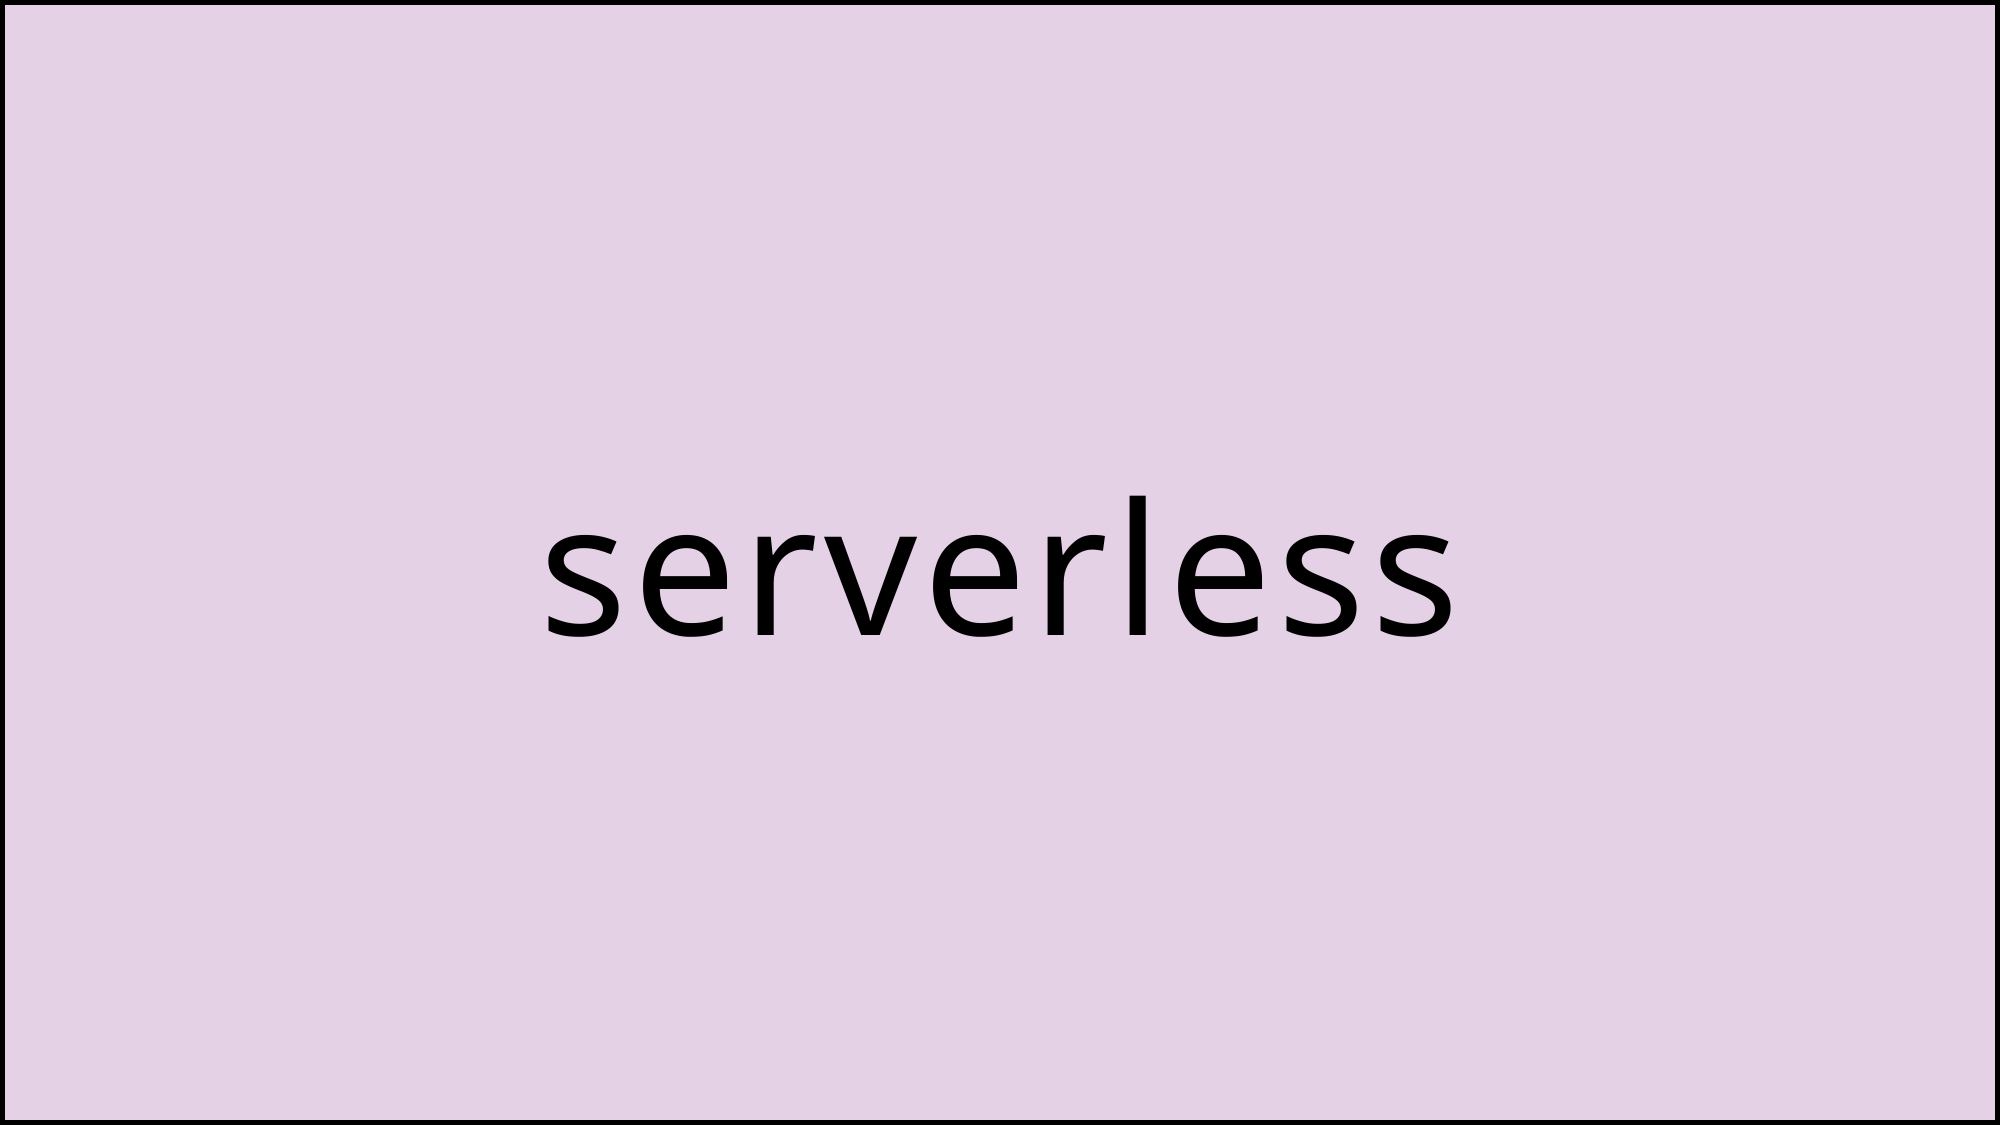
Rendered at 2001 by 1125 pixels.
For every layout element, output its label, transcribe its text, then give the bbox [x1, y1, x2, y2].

text_box serverless [0, 0, 2000, 1125]
